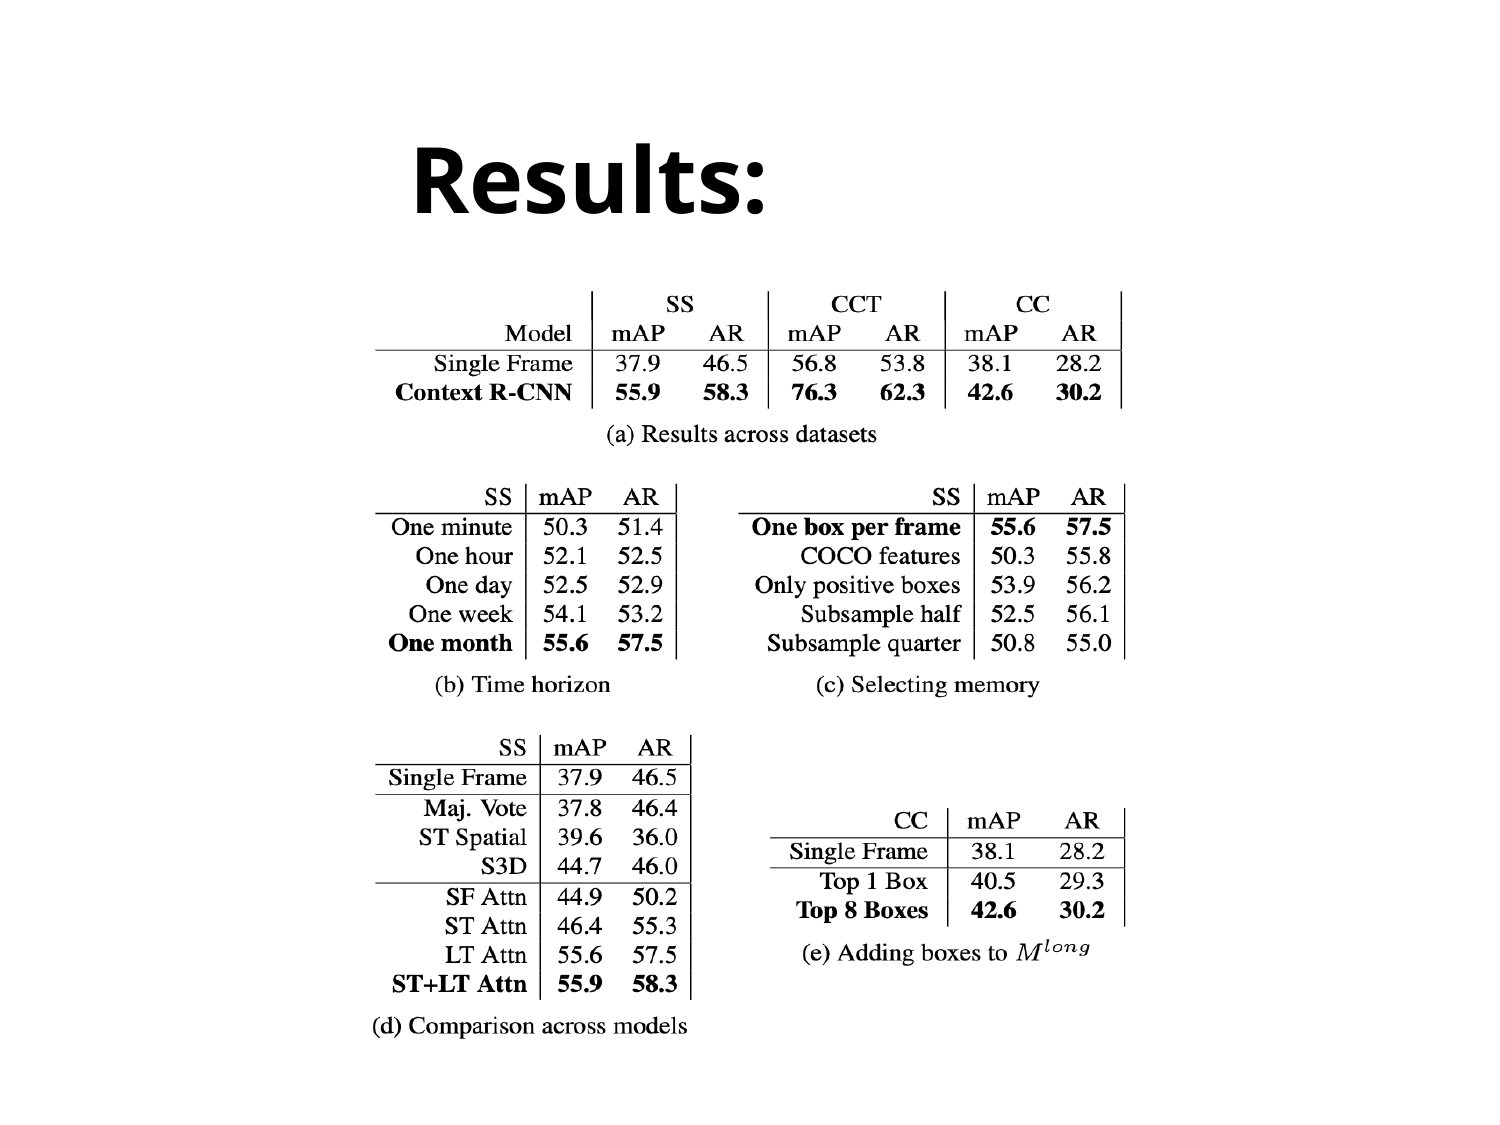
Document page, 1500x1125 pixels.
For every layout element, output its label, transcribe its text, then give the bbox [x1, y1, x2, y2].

title Results: [394, 74, 920, 243]
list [352, 243, 1147, 1049]
